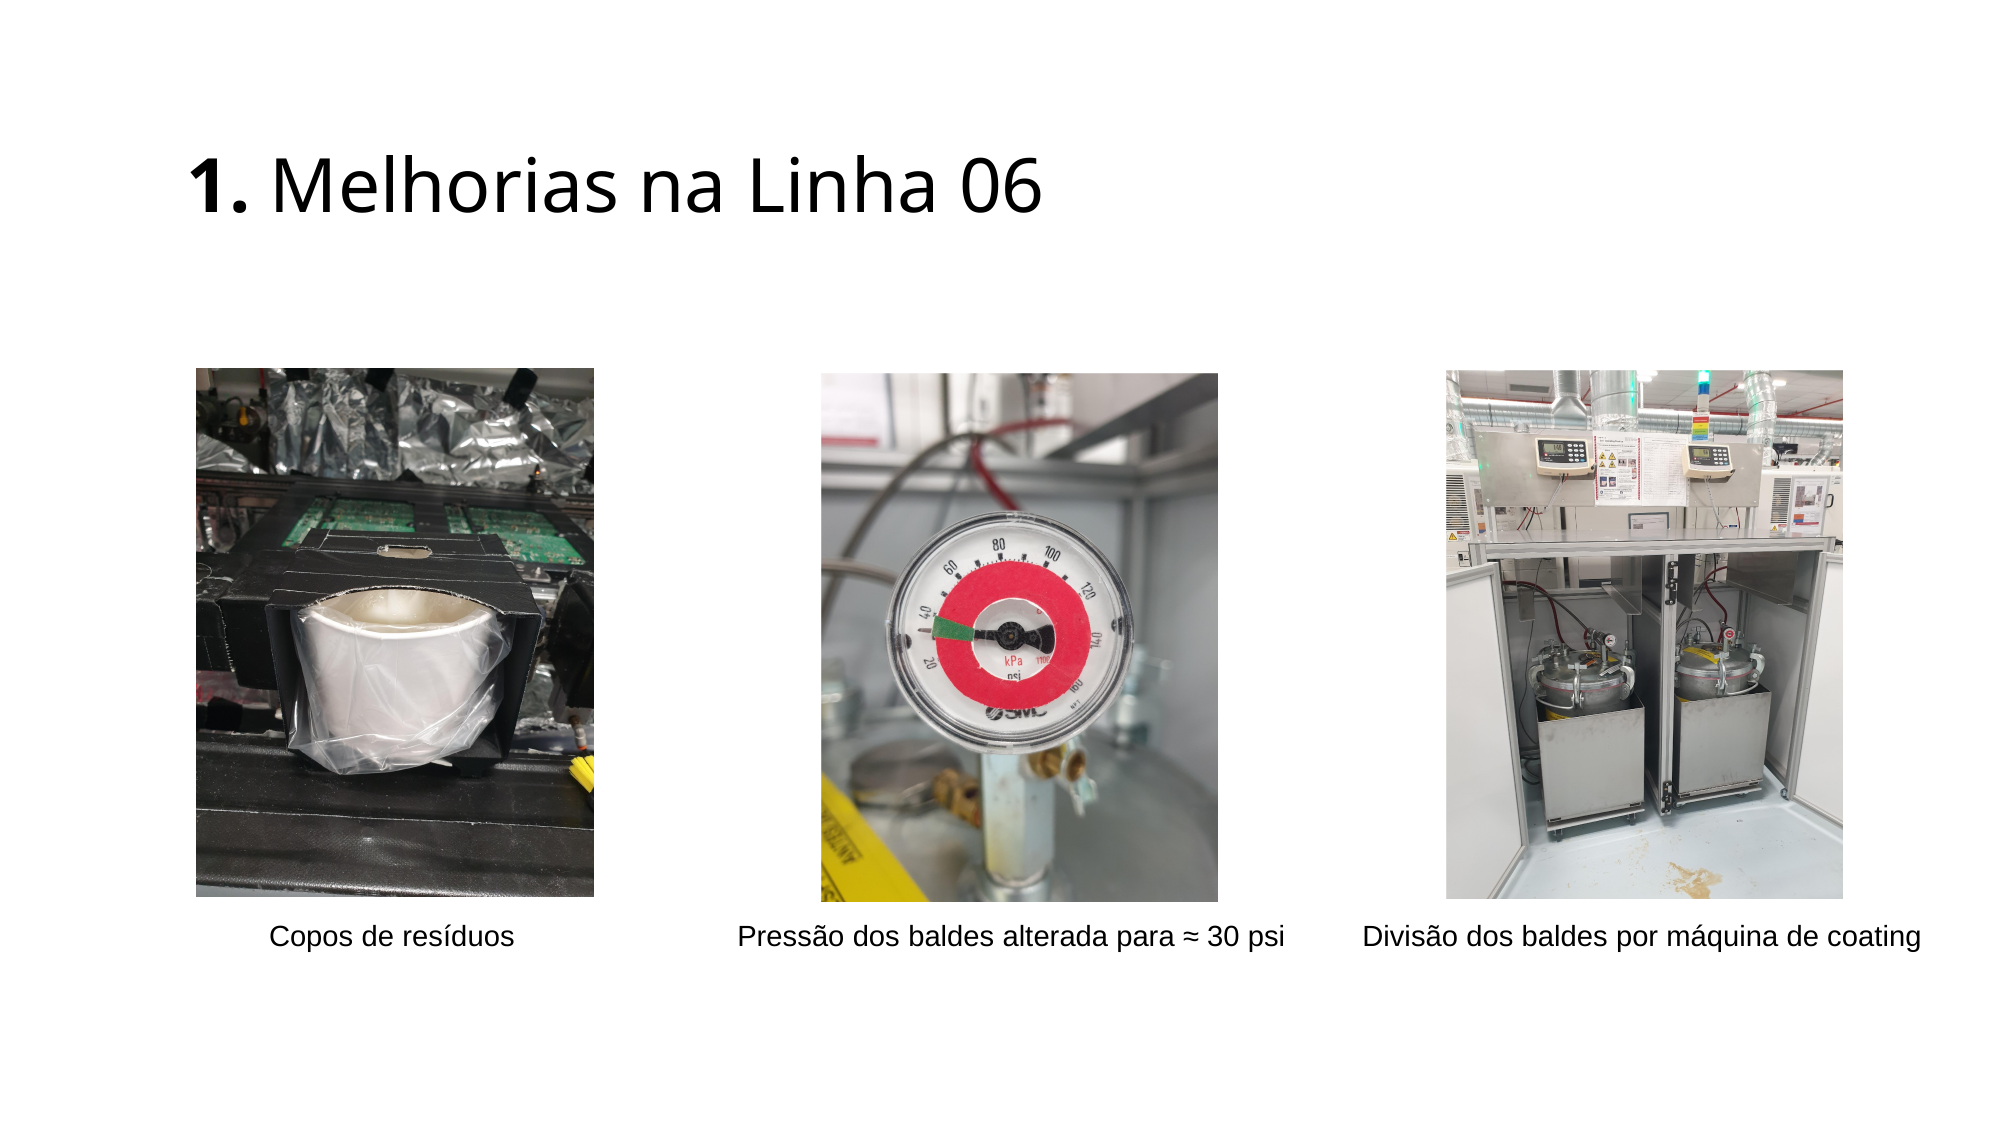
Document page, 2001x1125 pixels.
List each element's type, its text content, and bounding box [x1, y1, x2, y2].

picture [196, 368, 594, 897]
picture [754, 374, 1284, 901]
picture [1379, 371, 1909, 898]
title 1. Melhorias na Linha 06 [171, 132, 1803, 245]
text_box Pressão dos baldes alterada para ≈ 30 psi [722, 909, 1316, 960]
text_box Divisão dos baldes por máquina de coating [1347, 909, 1941, 960]
text_box Copos de resíduos [254, 909, 536, 960]
